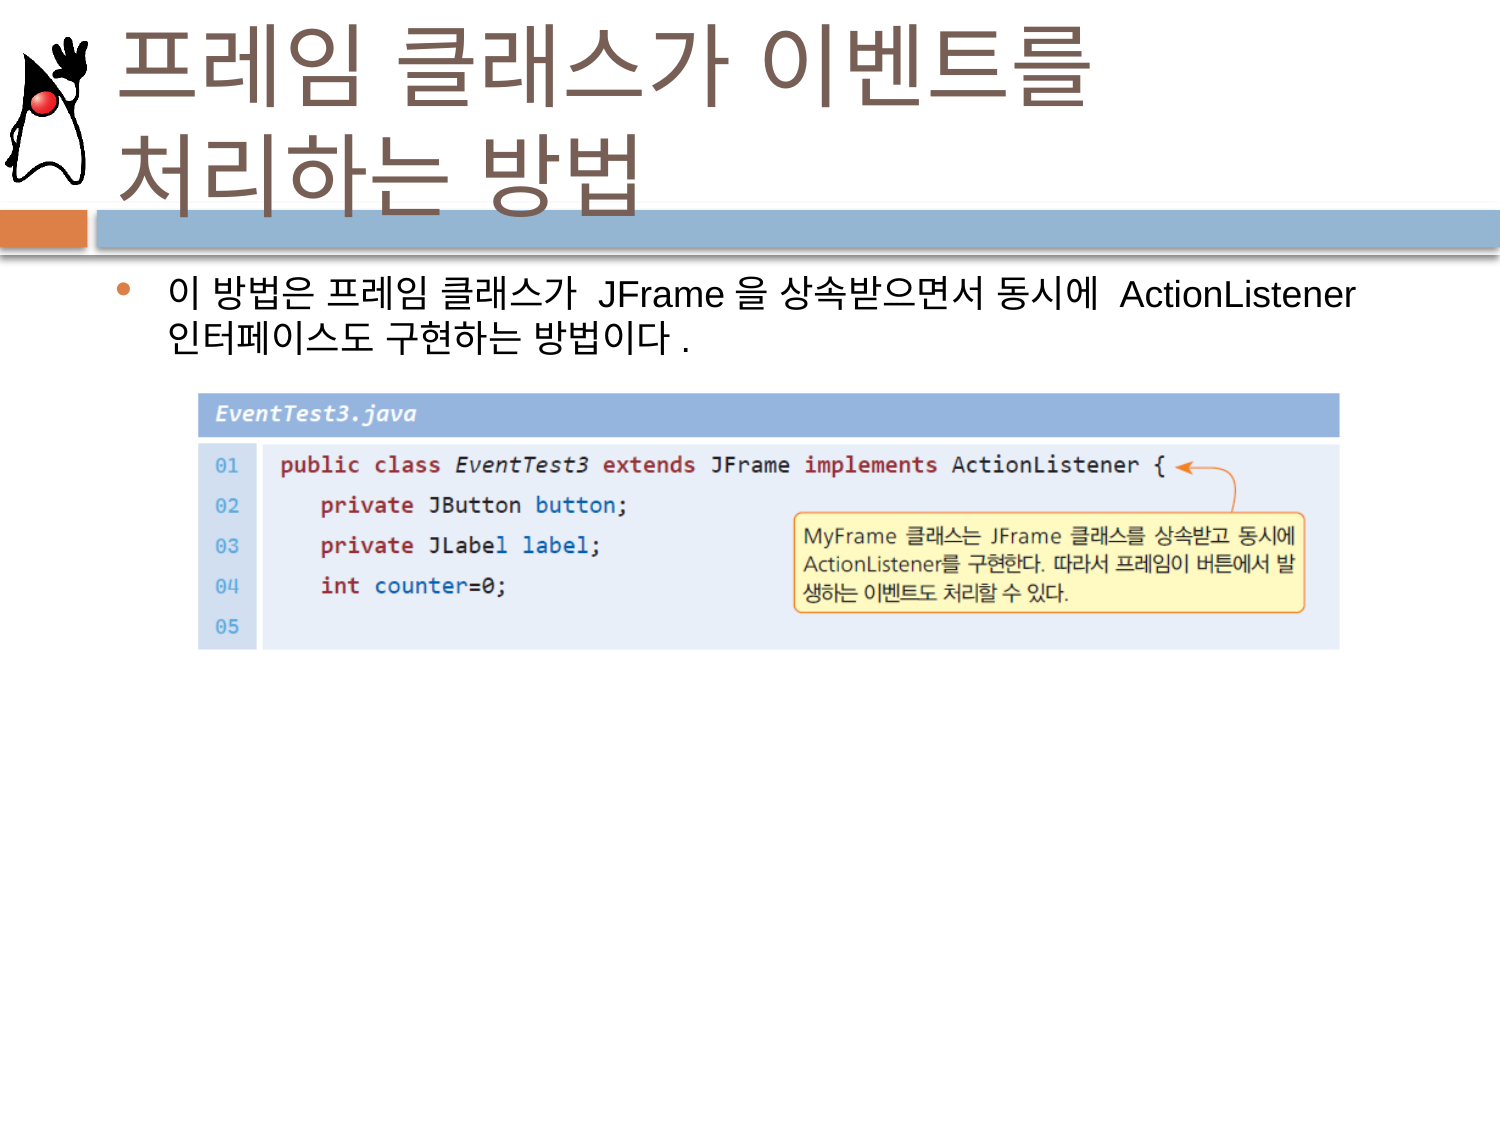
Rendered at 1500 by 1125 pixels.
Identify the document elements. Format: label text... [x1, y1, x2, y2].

title 프레임 클래스가 이벤트를 처리하는 방법 [100, 37, 1438, 200]
picture [5, 37, 88, 185]
picture [191, 385, 1347, 657]
list 이 방법은 프레임 클래스가 JFrame을 상속받으면서 동시에 ActionListener 인터페이스도 구현하는 방법이다. [100, 262, 1438, 1000]
